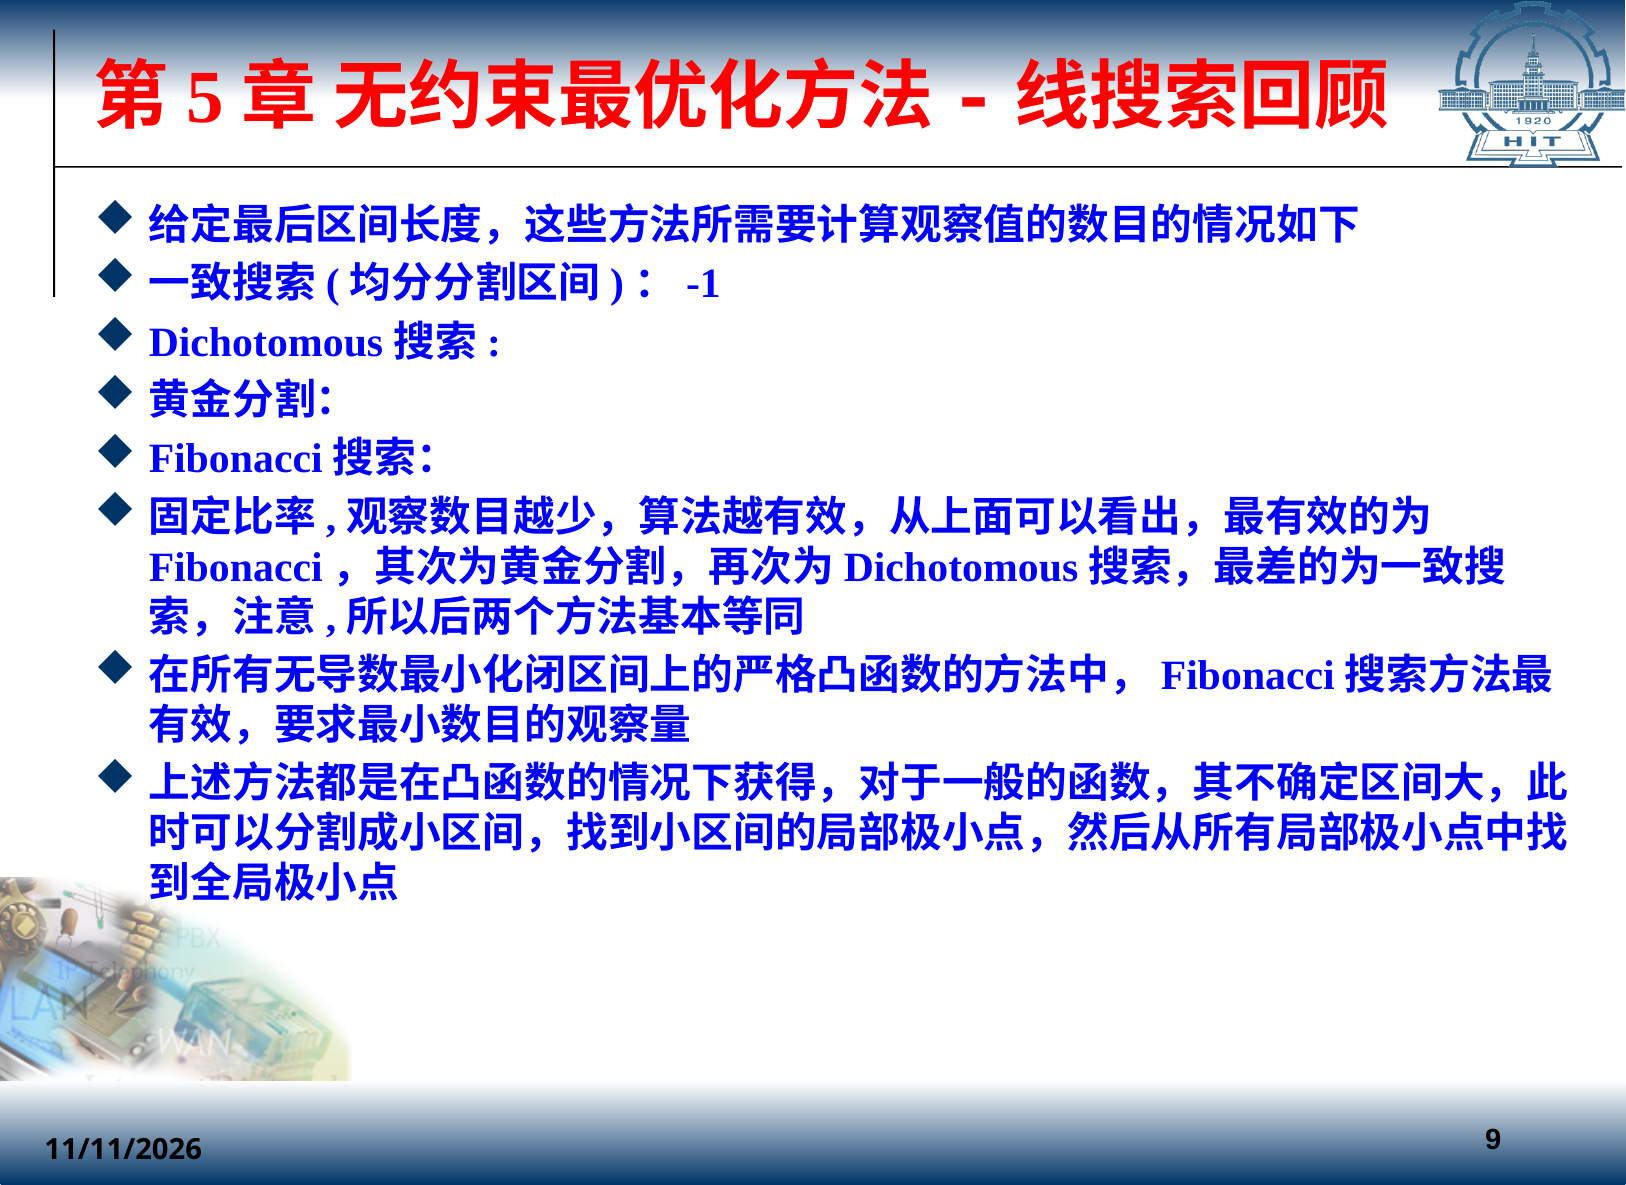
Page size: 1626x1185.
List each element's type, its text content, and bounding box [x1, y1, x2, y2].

picture [298, 877, 308, 888]
picture [0, 877, 352, 1120]
picture [1438, 1, 1626, 167]
title 第5章 无约束最优化方法-线搜索回顾 [78, 29, 1498, 155]
